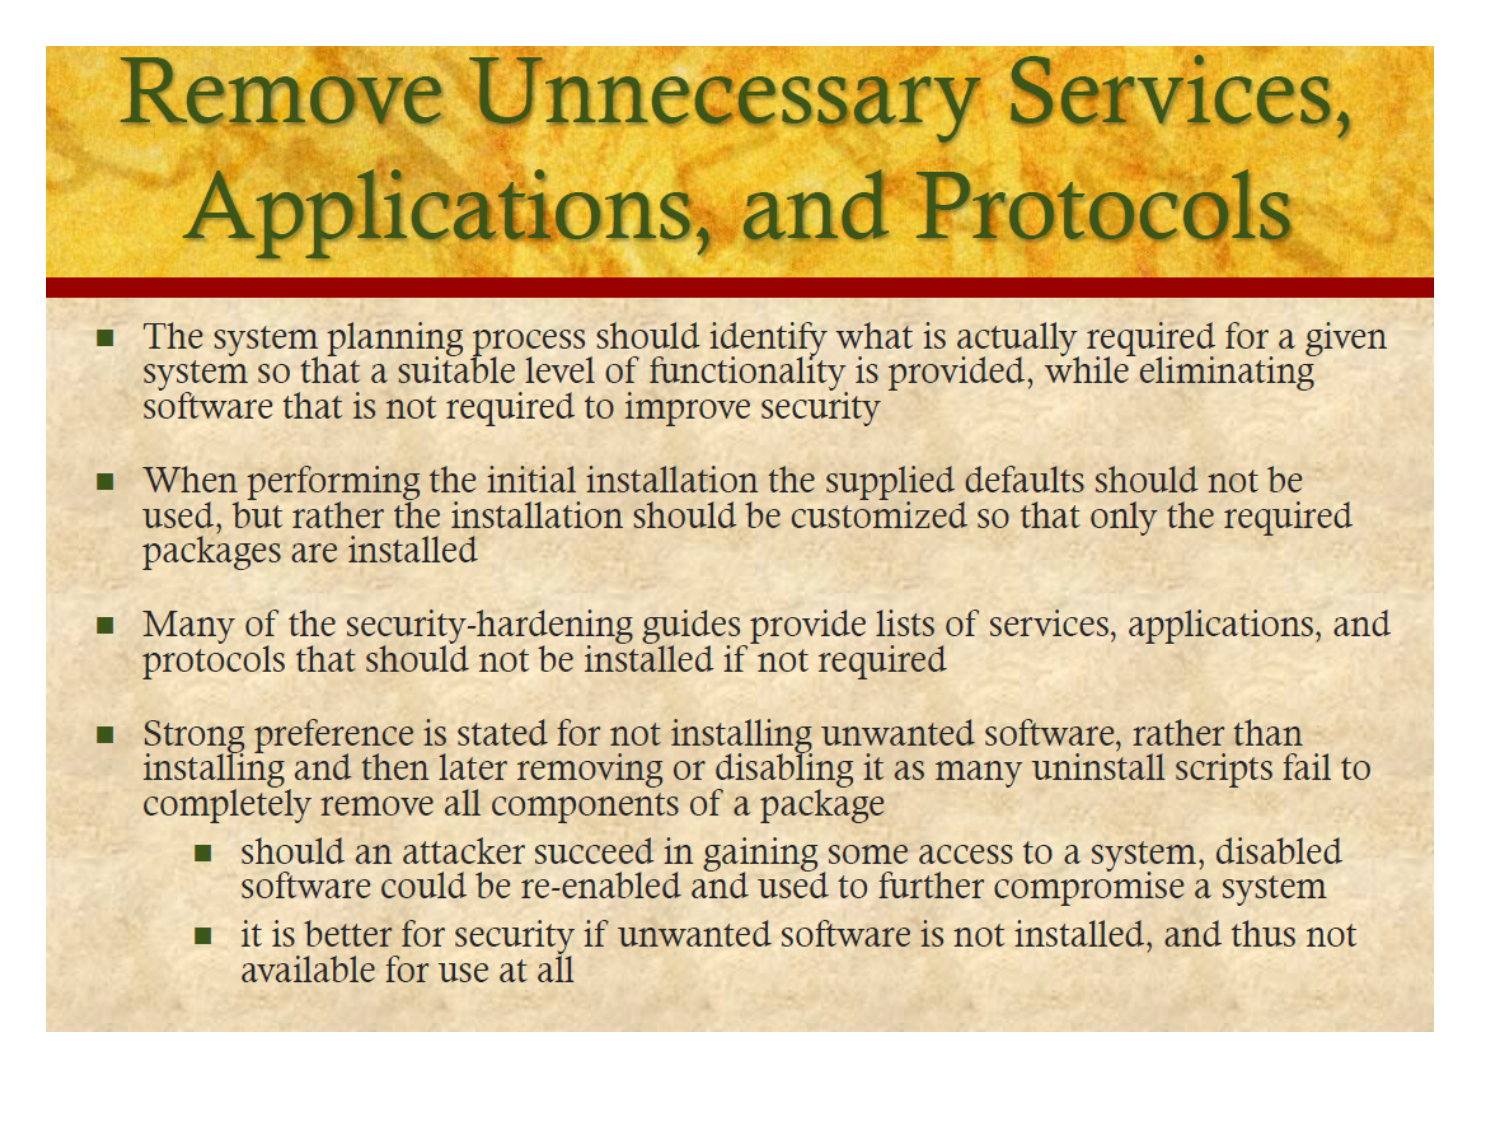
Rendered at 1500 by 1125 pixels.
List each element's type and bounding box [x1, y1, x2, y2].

picture [46, 46, 1435, 1032]
